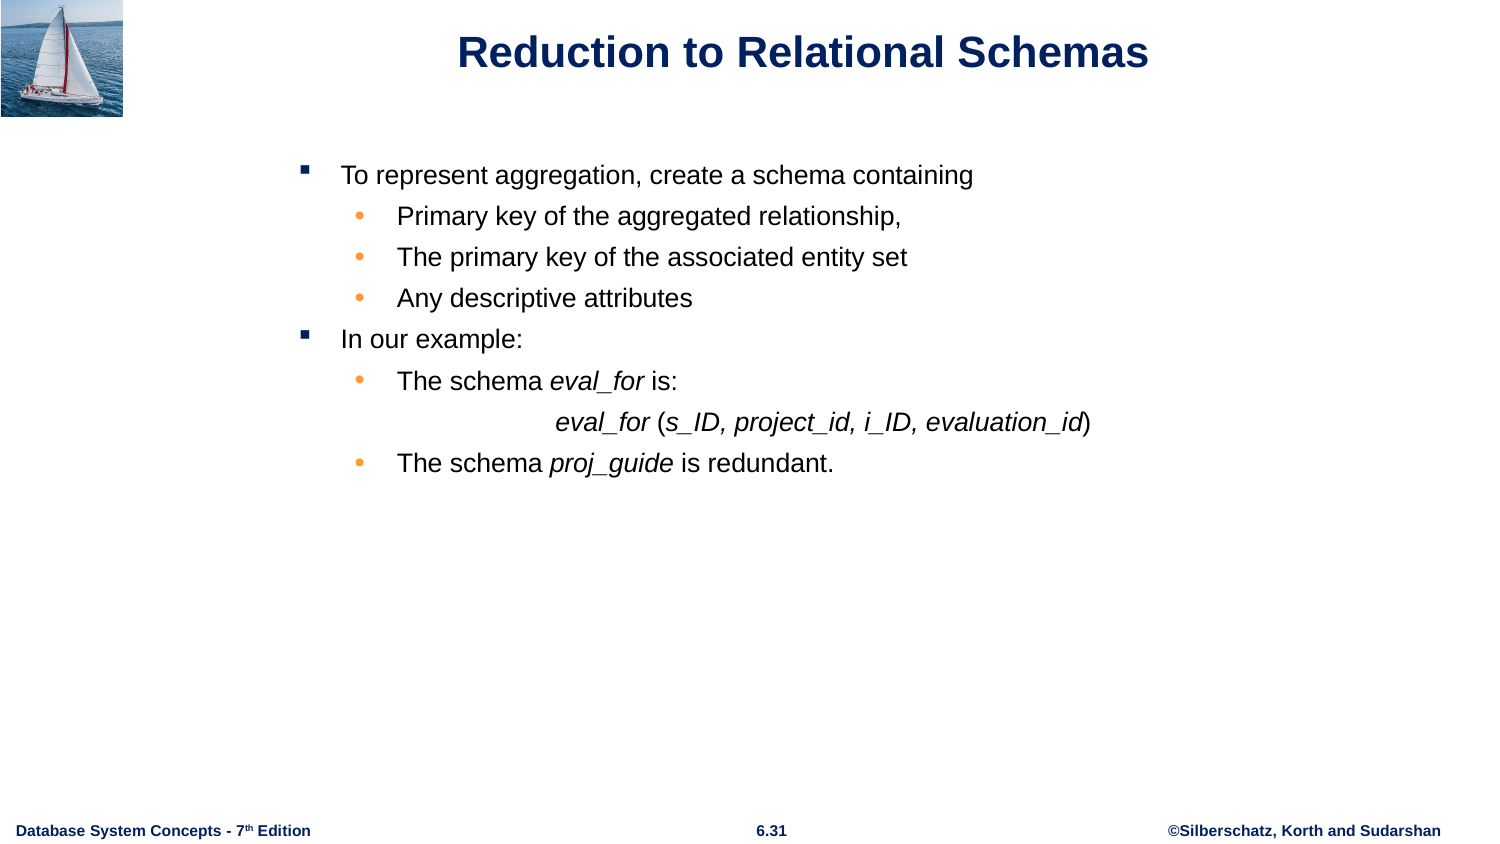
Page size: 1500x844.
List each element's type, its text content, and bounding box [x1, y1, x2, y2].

title Reduction to Relational Schemas [303, 0, 1305, 85]
text_box To represent aggregation, create a schema containing Primary key of the aggregated relationship, The primary key of the associated entity set Any descriptive attributes In our example: The schema eval_for is: eval_for (s_ID, project_id, i_ID, evaluation_id) The schema proj_guide is redundant. [283, 150, 1229, 669]
picture [0, 0, 123, 117]
